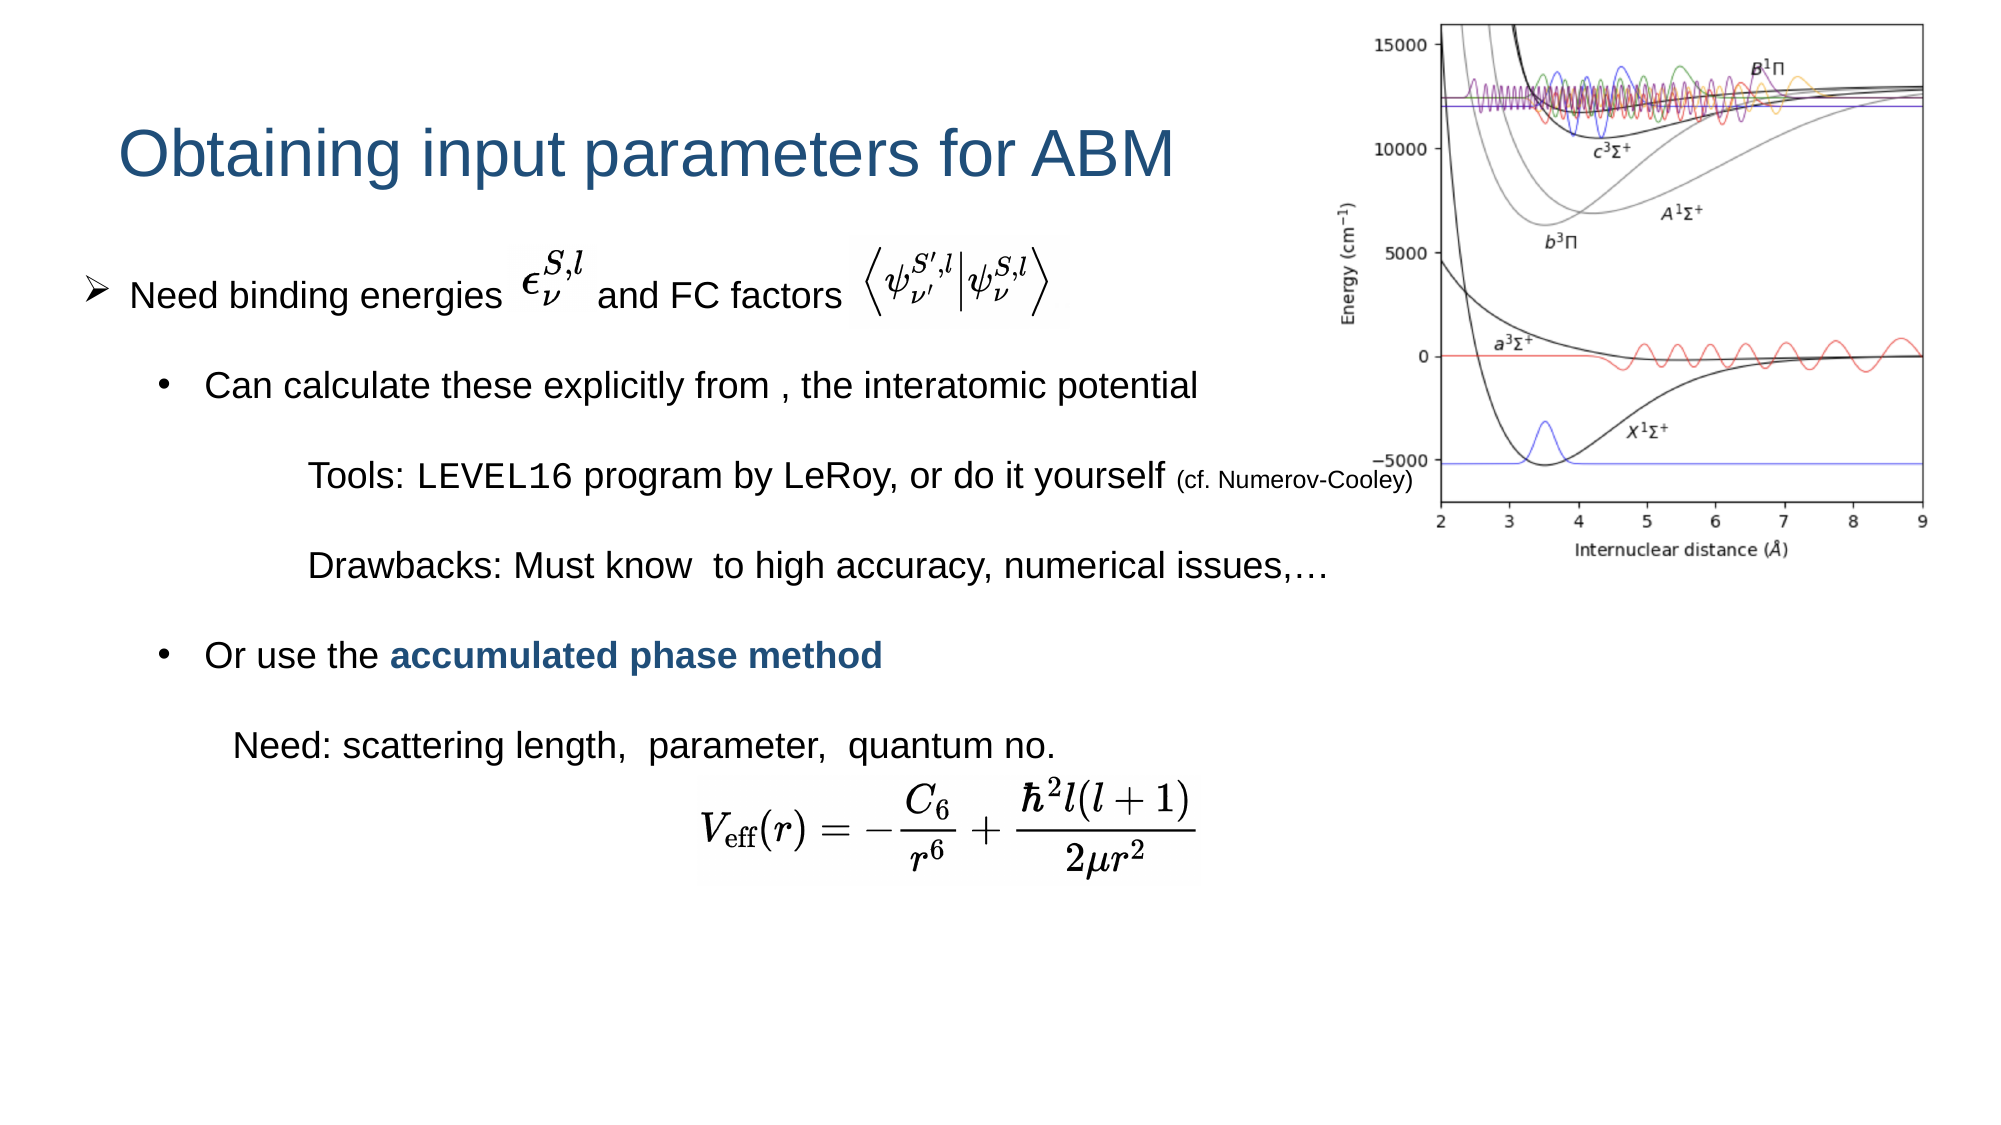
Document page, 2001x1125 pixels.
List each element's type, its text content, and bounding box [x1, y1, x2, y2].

picture [849, 235, 1070, 329]
picture [697, 775, 1201, 886]
picture [1315, 10, 1963, 583]
picture [507, 244, 597, 312]
title Obtaining input parameters for ABM [103, 64, 1278, 247]
